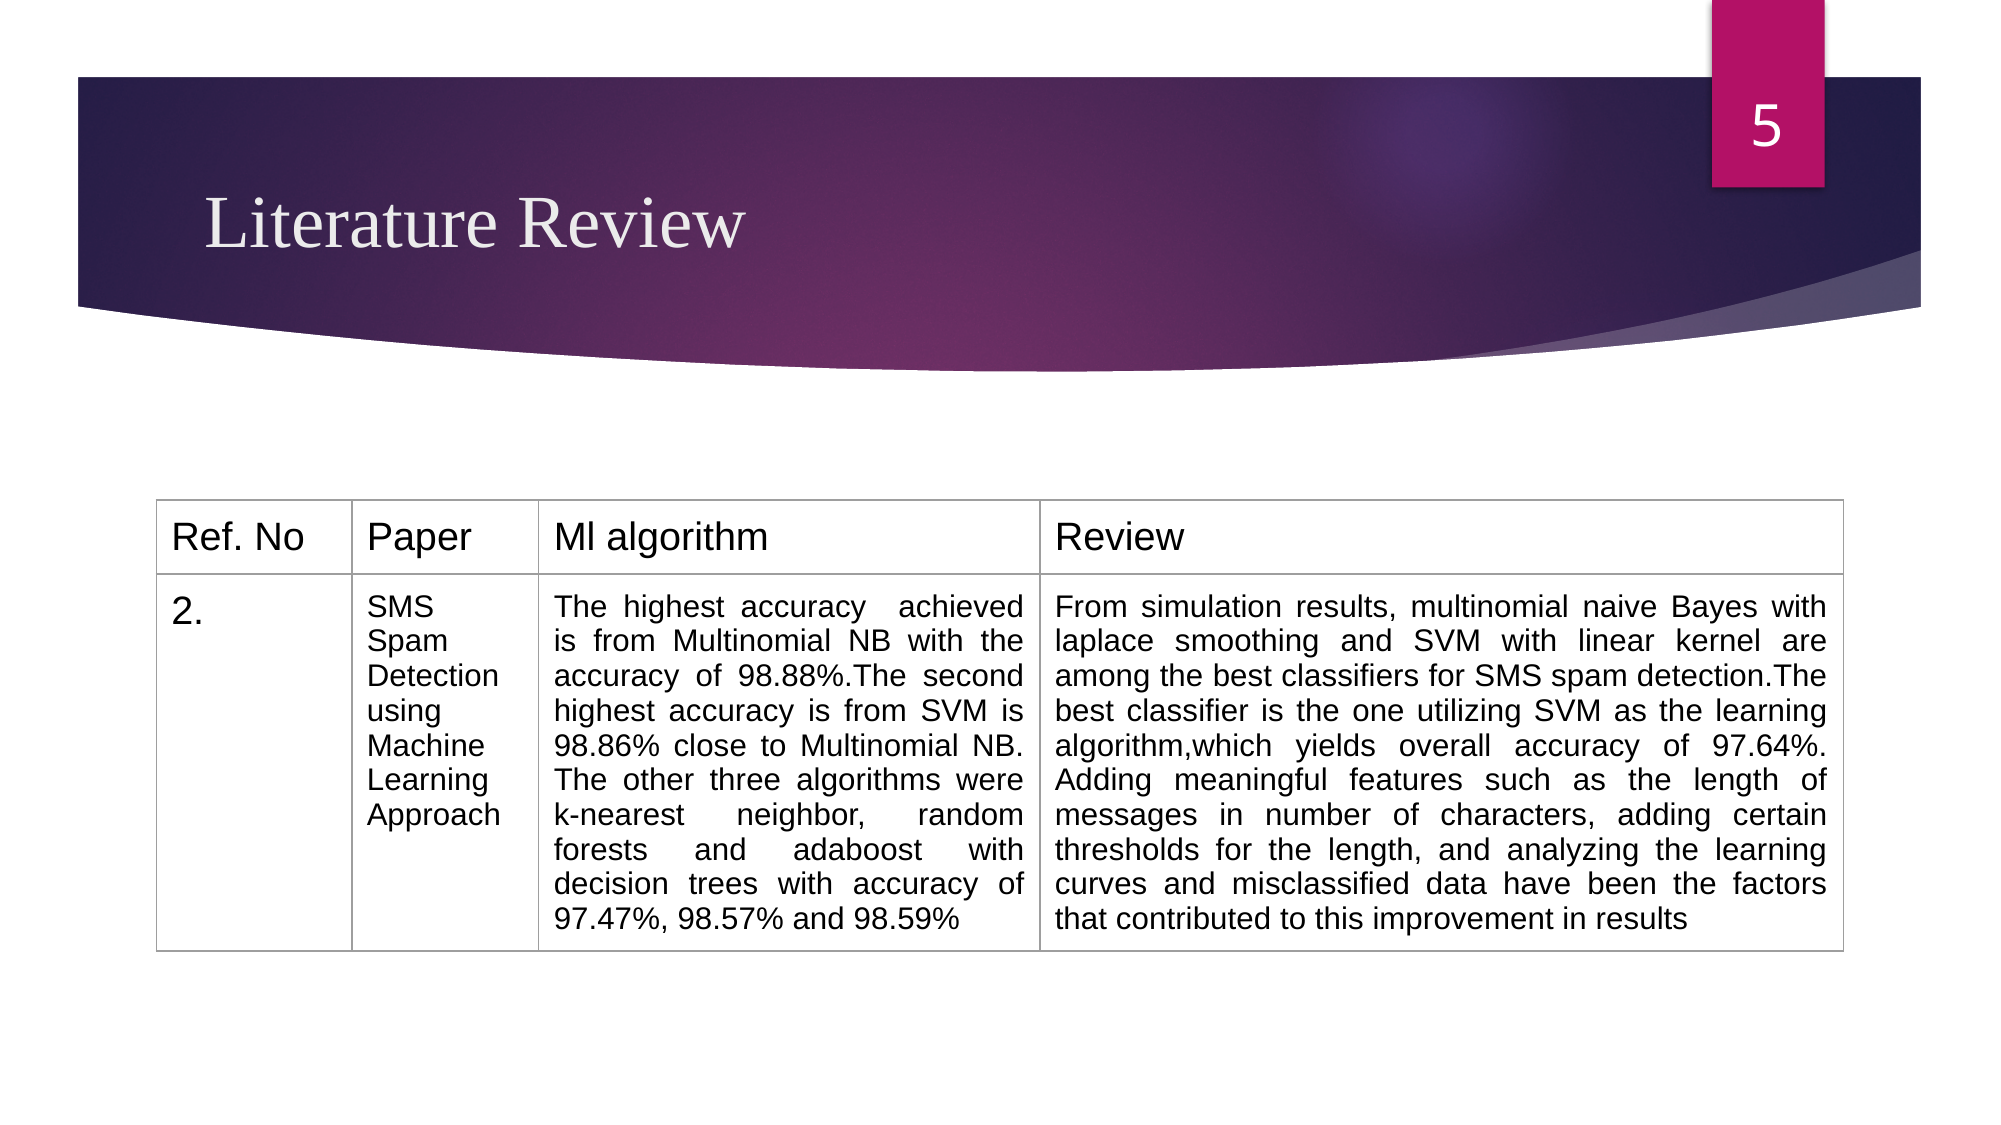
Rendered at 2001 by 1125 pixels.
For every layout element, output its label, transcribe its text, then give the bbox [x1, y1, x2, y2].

table_header Ml algorithm [539, 501, 1039, 573]
table_cell From simulation results, multinomial naive Bayes with laplace smoothing and SVM with linear kernel are among the best classifiers for SMS spam detection.The best classifier is the one utilizing SVM as the learning algorithm,which yields overall accuracy of 97.64%. Adding meaningful features such as the length of messages in number of characters, adding certain thresholds for the length, and analyzing the learning curves and misclassified data have been the factors that contributed to this improvement in results [1041, 575, 1843, 950]
table_header Review [1041, 501, 1843, 573]
picture [79, 78, 1920, 371]
title Literature Review [189, 159, 1627, 276]
table_header Ref. No [157, 501, 351, 573]
table_cell 2. [157, 575, 351, 950]
table_cell The highest accuracy achieved is from Multinomial NB with the accuracy of 98.88%.The second highest accuracy is from SVM is 98.86% close to Multinomial NB. The other three algorithms were k-nearest neighbor, random forests and adaboost with decision trees with accuracy of 97.47%, 98.57% and 98.59% [539, 575, 1039, 950]
table_cell SMS Spam Detection using Machine Learning Approach [353, 575, 538, 950]
slide_number ‹#› [1698, 48, 1836, 175]
table_header Paper [353, 501, 538, 573]
